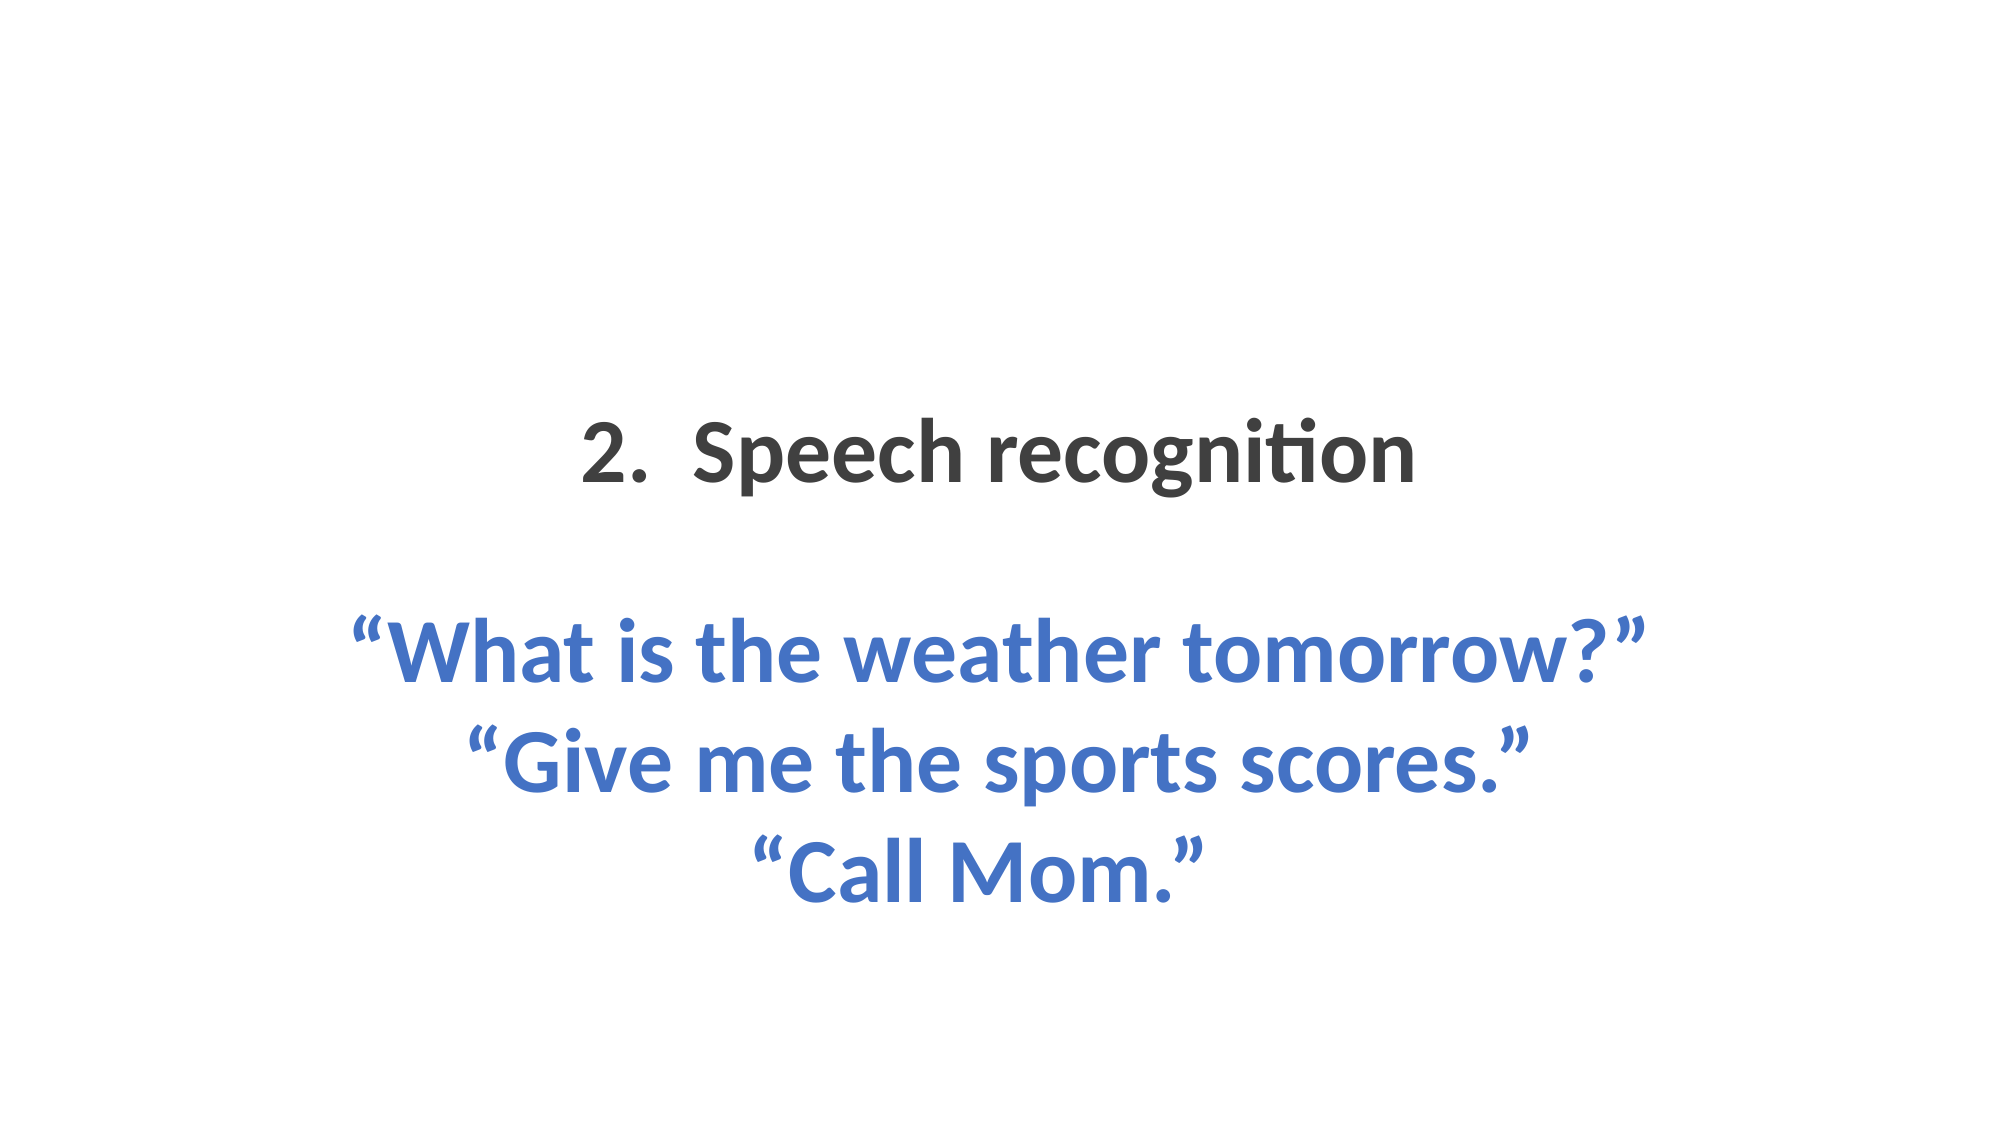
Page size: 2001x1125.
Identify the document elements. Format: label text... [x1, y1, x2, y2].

text_box “What is the weather tomorrow?” “Give me the sports scores.” “Call Mom.” [326, 583, 1674, 929]
text_box 2. Speech recognition [563, 349, 1437, 541]
